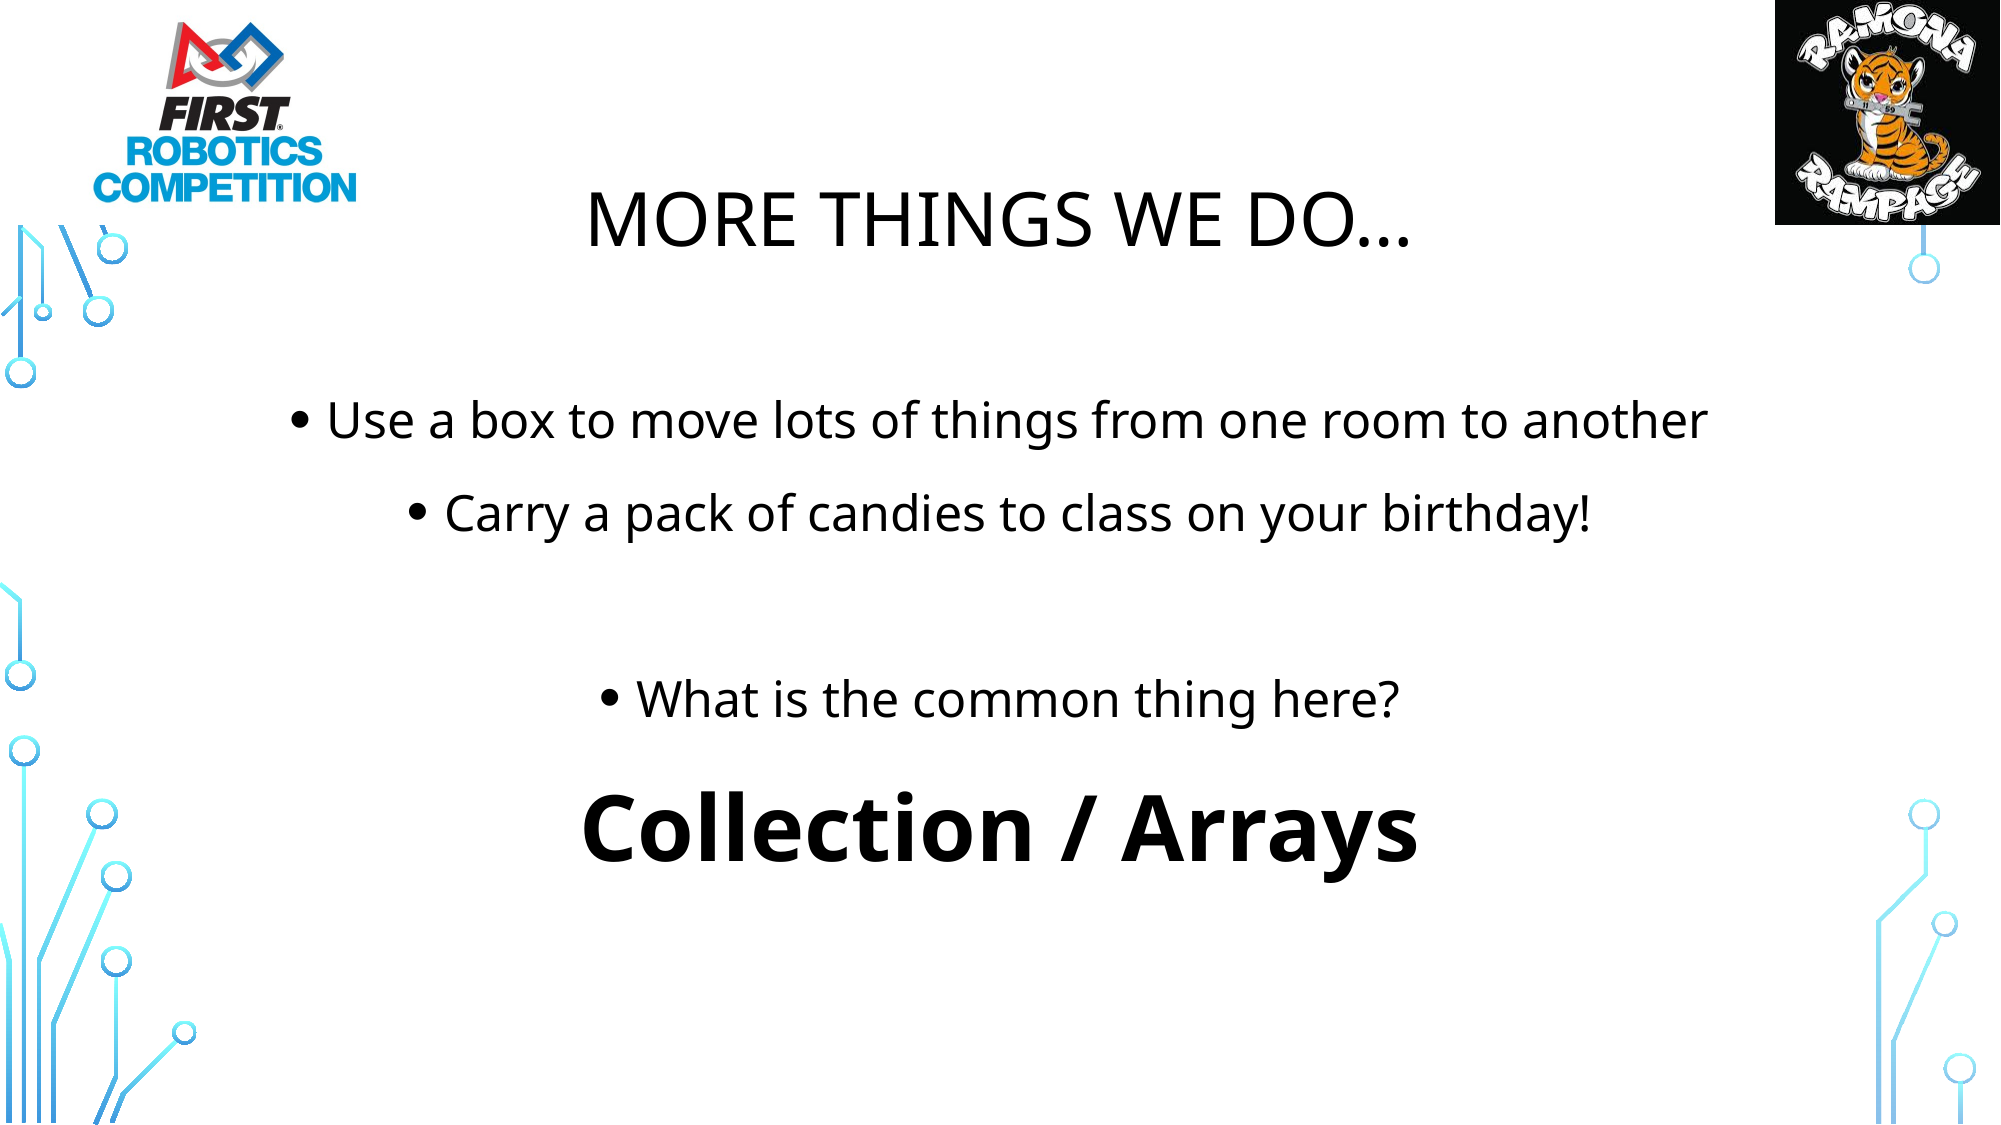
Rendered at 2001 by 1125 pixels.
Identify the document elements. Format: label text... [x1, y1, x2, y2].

picture [1774, 0, 2000, 226]
picture [0, 0, 451, 226]
title More things we do… [187, 101, 1813, 344]
list Use a box to move lots of things from one room to another Carry a pack of candies to class on your birthday! What is the common thing here? Collection / Arrays [187, 369, 1813, 950]
